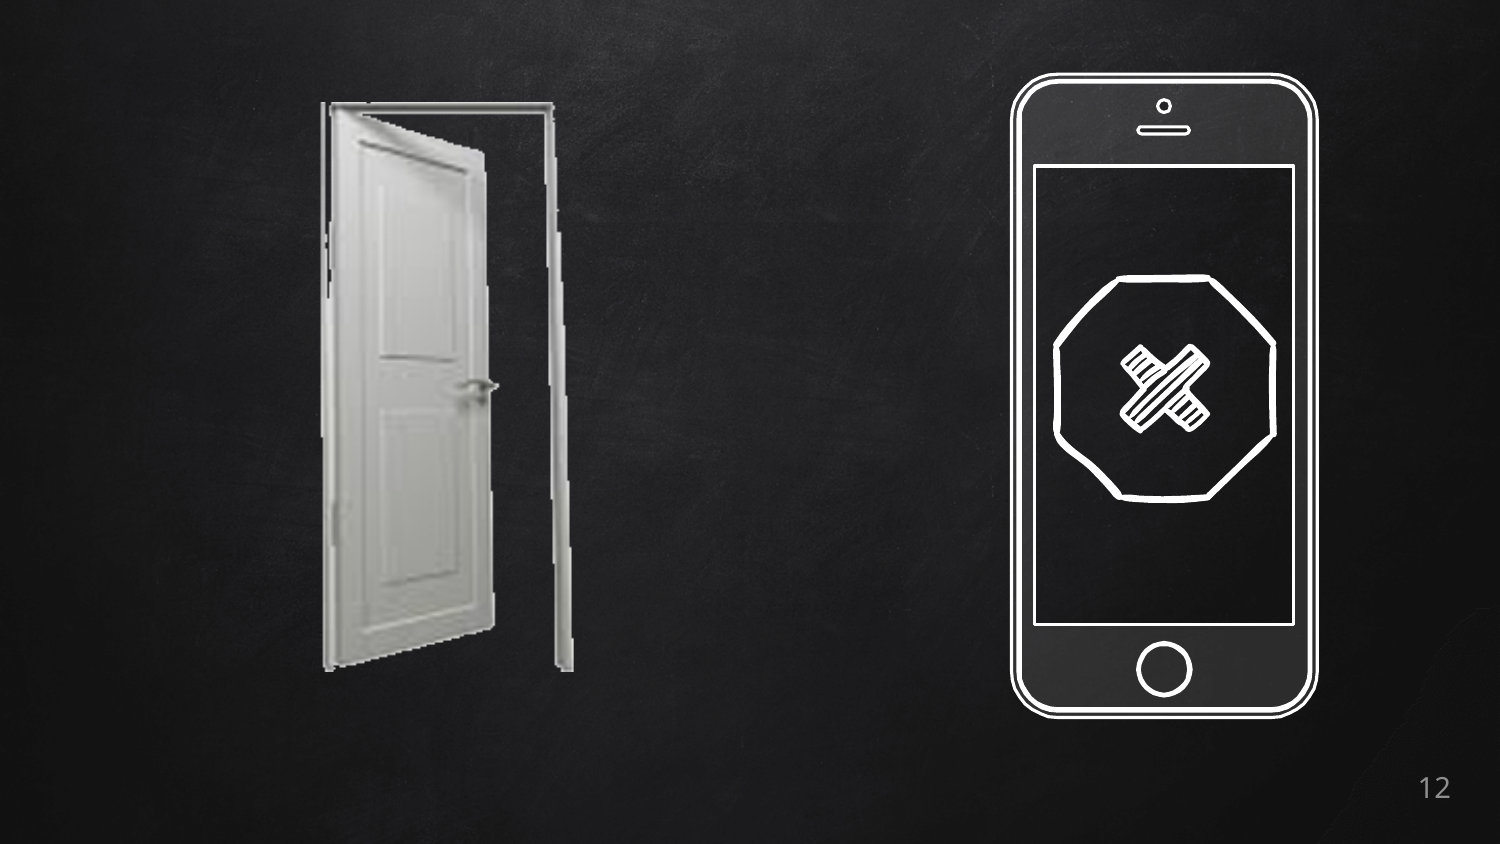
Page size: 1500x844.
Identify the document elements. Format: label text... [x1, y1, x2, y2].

slide_number 12 [1205, 762, 1466, 822]
picture [0, 0, 1500, 844]
text_box [1011, 74, 1318, 718]
text_box [1053, 274, 1277, 504]
